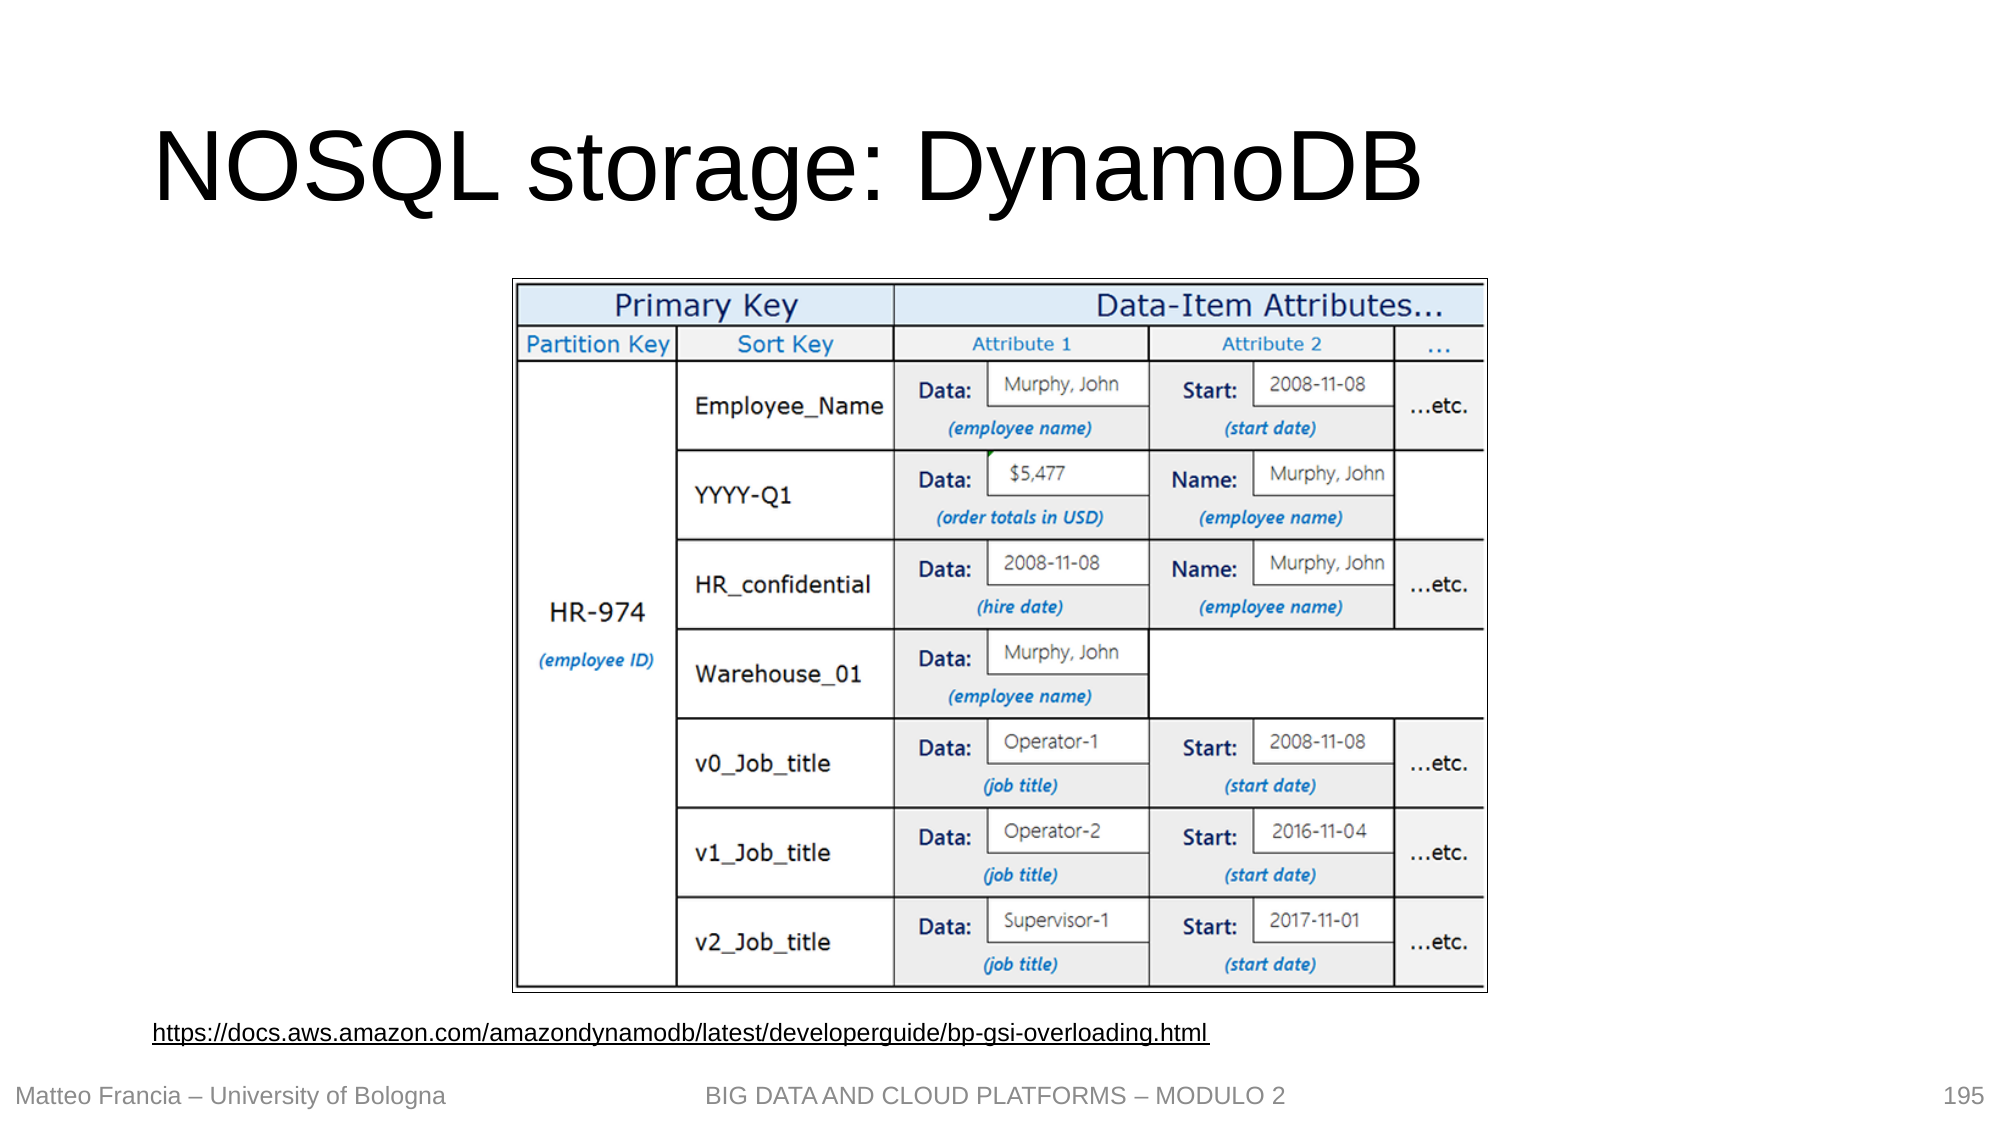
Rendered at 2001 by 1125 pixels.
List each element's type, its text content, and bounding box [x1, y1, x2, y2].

title NOSQL storage: DynamoDB [137, 59, 1863, 278]
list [512, 278, 1488, 993]
footer Matteo Francia – University of Bologna [0, 1065, 466, 1125]
list https://docs.aws.amazon.com/amazondynamodb/latest/developerguide/bp-gsi-overloading.html [137, 1003, 1863, 1064]
slide_number 195 [1550, 1065, 2000, 1125]
